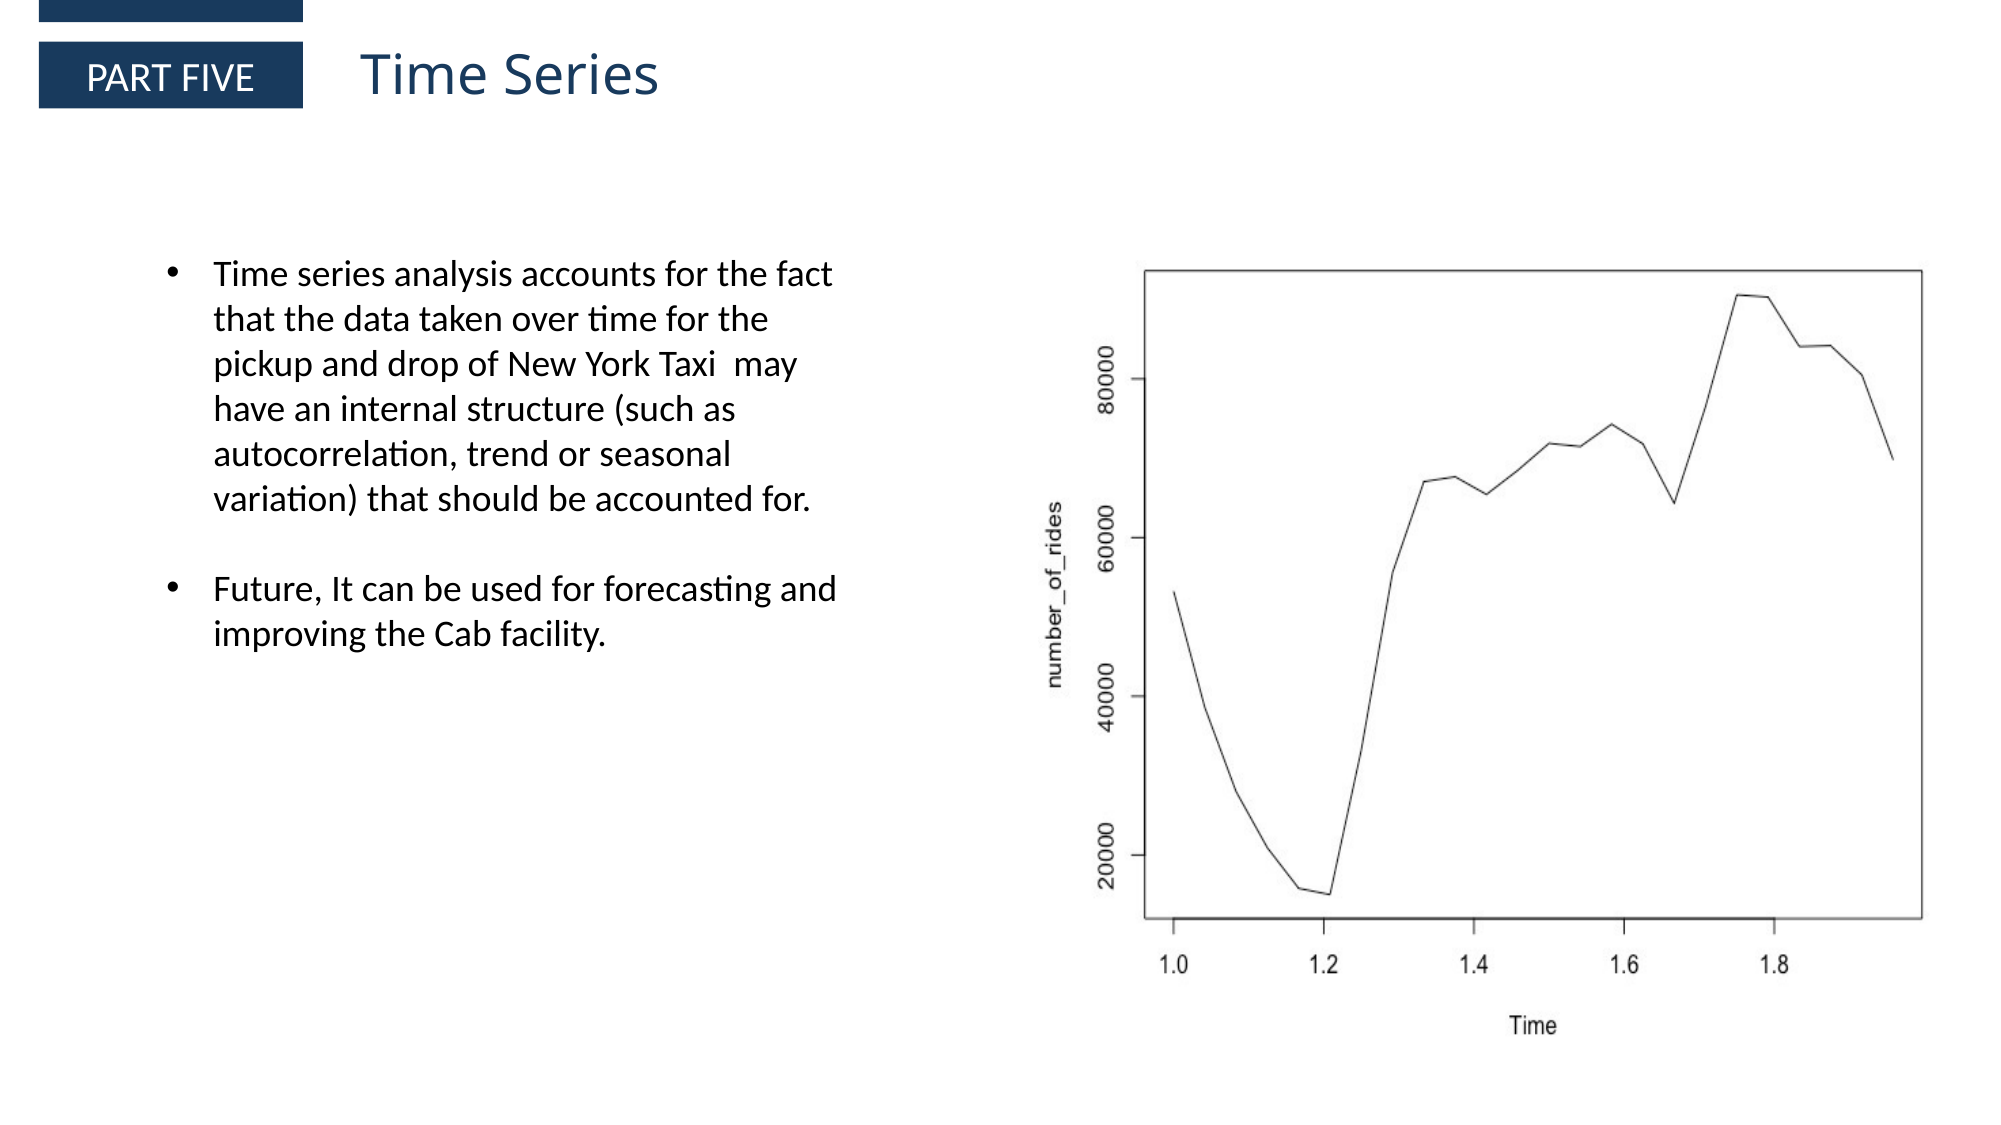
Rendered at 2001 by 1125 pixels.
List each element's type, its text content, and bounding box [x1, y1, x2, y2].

text_box PART FIVE [38, 41, 304, 109]
text_box Time series analysis accounts for the fact that the data taken over time for the pickup and drop of New York Taxi may have an internal structure (such as autocorrelation, trend or seasonal variation) that should be accounted for. Future, It can be used for forecasting and improving the Cab facility. [151, 241, 864, 706]
picture [1038, 148, 1977, 1073]
text_box [38, 0, 304, 23]
text_box Time Series [345, 31, 1339, 113]
